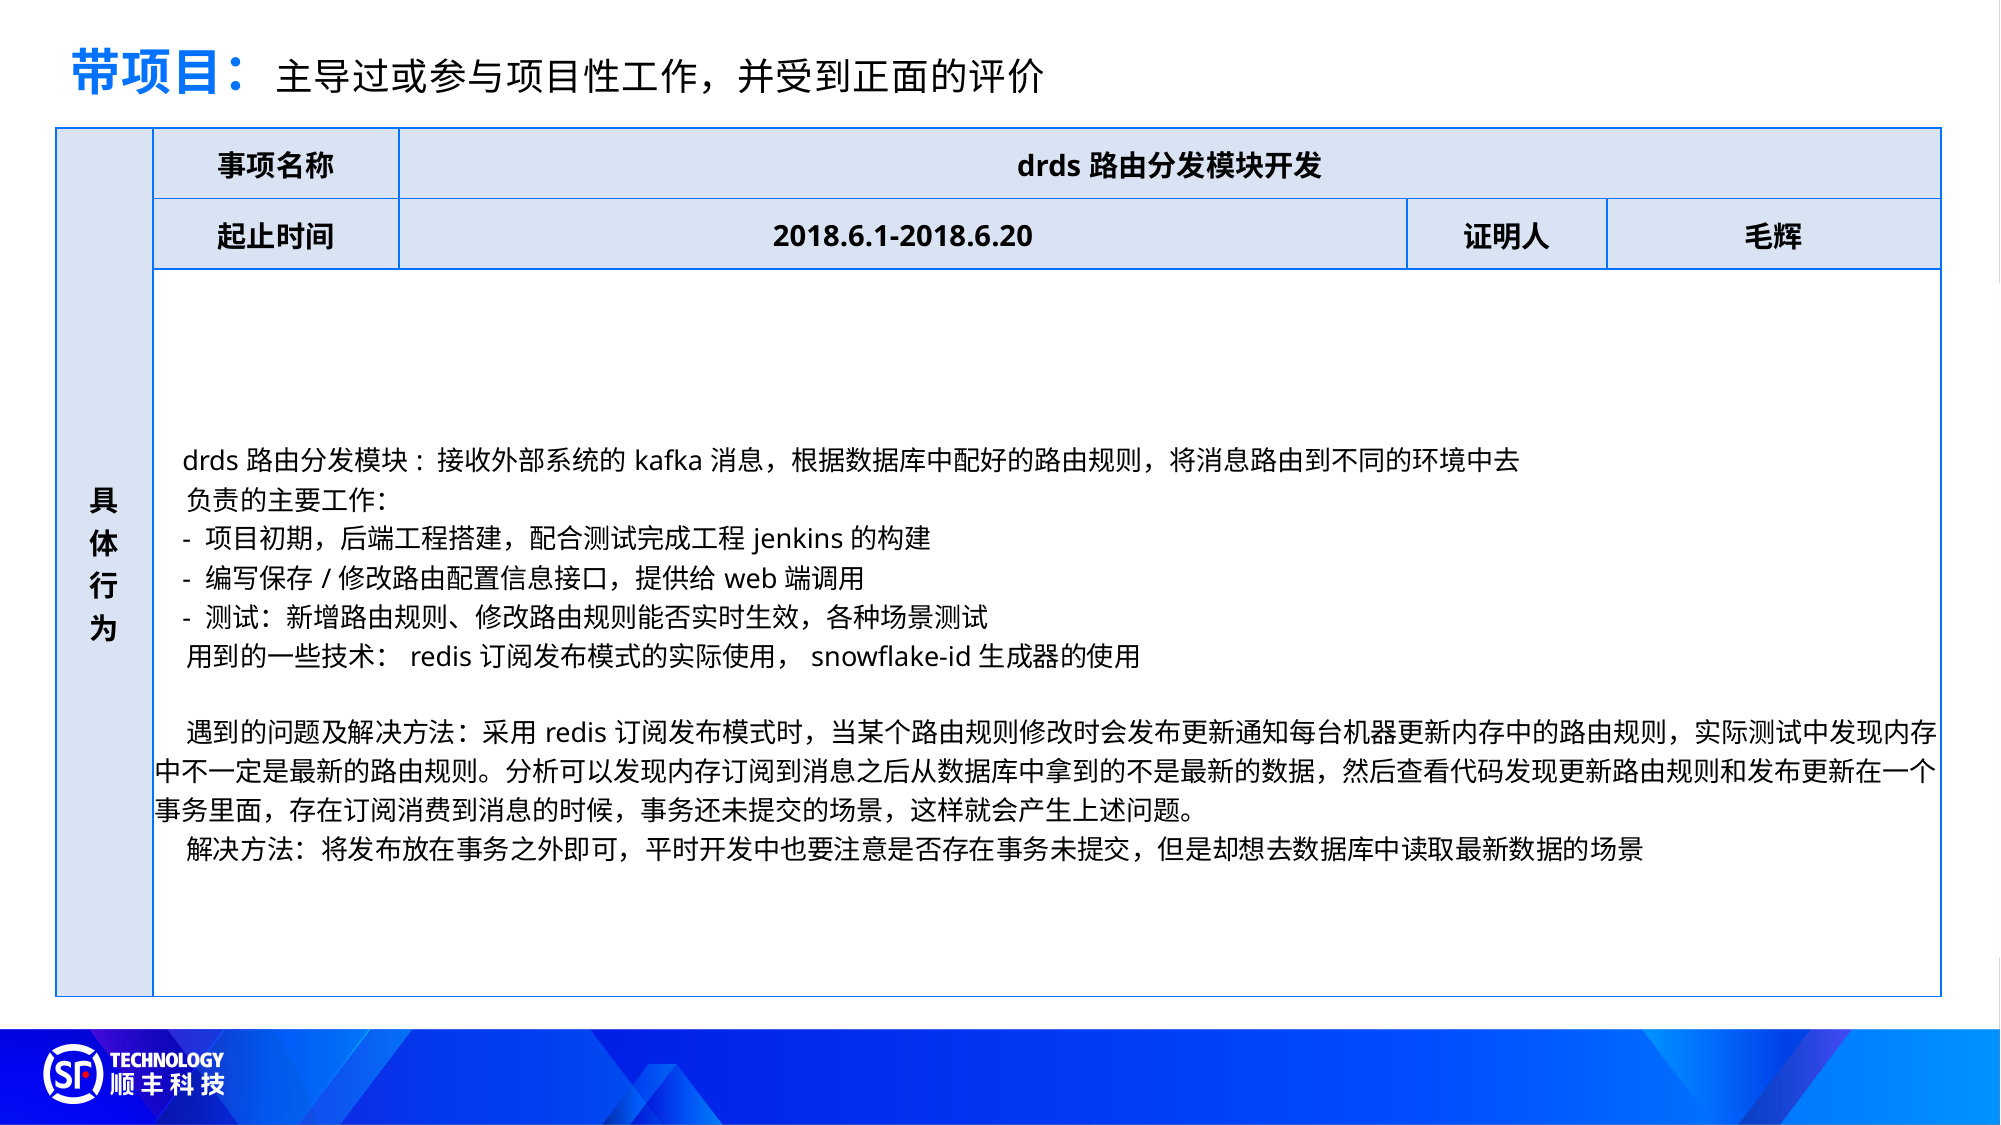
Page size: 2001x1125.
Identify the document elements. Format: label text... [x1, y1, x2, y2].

picture [0, 0, 2000, 1125]
table_cell drds路由分发模块: 接收外部系统的kafka消息，根据数据库中配好的路由规则，将消息路由到不同的环境中去 负责的主要工作： - 项目初期，后端工程搭建，配合测试完成工程jenkins的构建 - 编写保存/修改路由配置信息接口，提供给web端调用 - 测试：新增路由规则、修改路由规则能否实时生效，各种场景测试 用到的一些技术：redis订阅发布模式的实际使用，snowflake-id生成器的使用 遇到的问题及解决方法：采用redis订阅发布模式时，当某个路由规则修改时会发布更新通知每台机器更新内存中的路由规则，实际测试中发现内存中不一定是最新的路由规则。分析可以发现内存订阅到消息之后从数据库中拿到的不是最新的数据，然后查看代码发现更新路由规则和发布更新在一个事务里面，存在订阅消费到消息的时候，事务还未提交的场景，这样就会产生上述问题。 解决方法：将发布放在事务之外即可，平时开发中也要注意是否存在事务未提交，但是却想去数据库中读取最新数据的场景 [154, 270, 1940, 996]
table_header 事项名称 [154, 129, 398, 198]
table_cell 2018.6.1-2018.6.20 [400, 199, 1406, 268]
table_cell 起止时间 [154, 199, 398, 268]
table_header 具 体 行 为 [57, 129, 152, 996]
table_header drds路由分发模块开发 [400, 129, 1940, 198]
table_cell 毛辉 [1608, 199, 1940, 268]
text_box 带项目：主导过或参与项目性工作，并受到正面的评价 [55, 33, 1942, 108]
table_cell 证明人 [1408, 199, 1606, 268]
